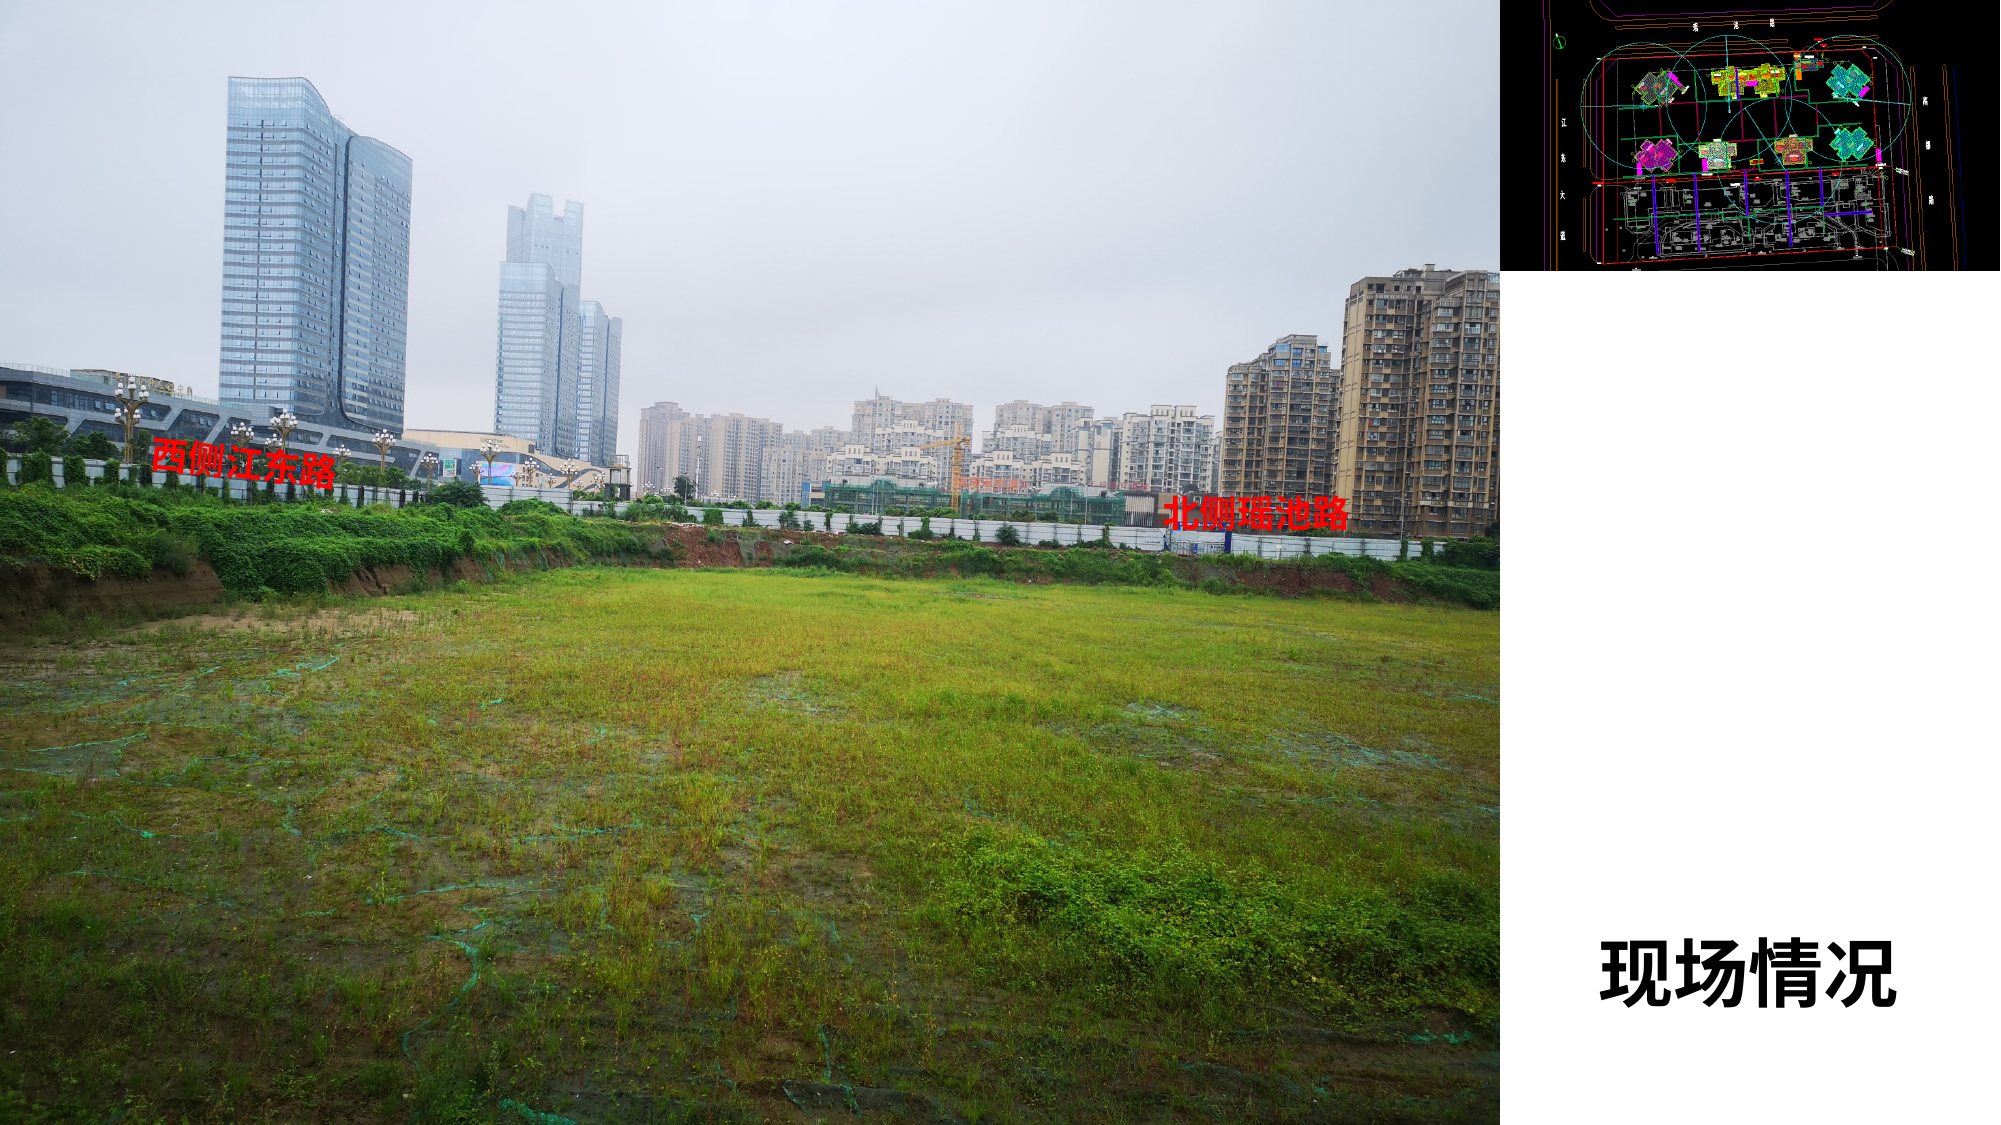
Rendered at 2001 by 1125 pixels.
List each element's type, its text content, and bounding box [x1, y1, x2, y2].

text_box 现场情况 [1583, 918, 1920, 1024]
picture [0, 0, 2000, 1125]
